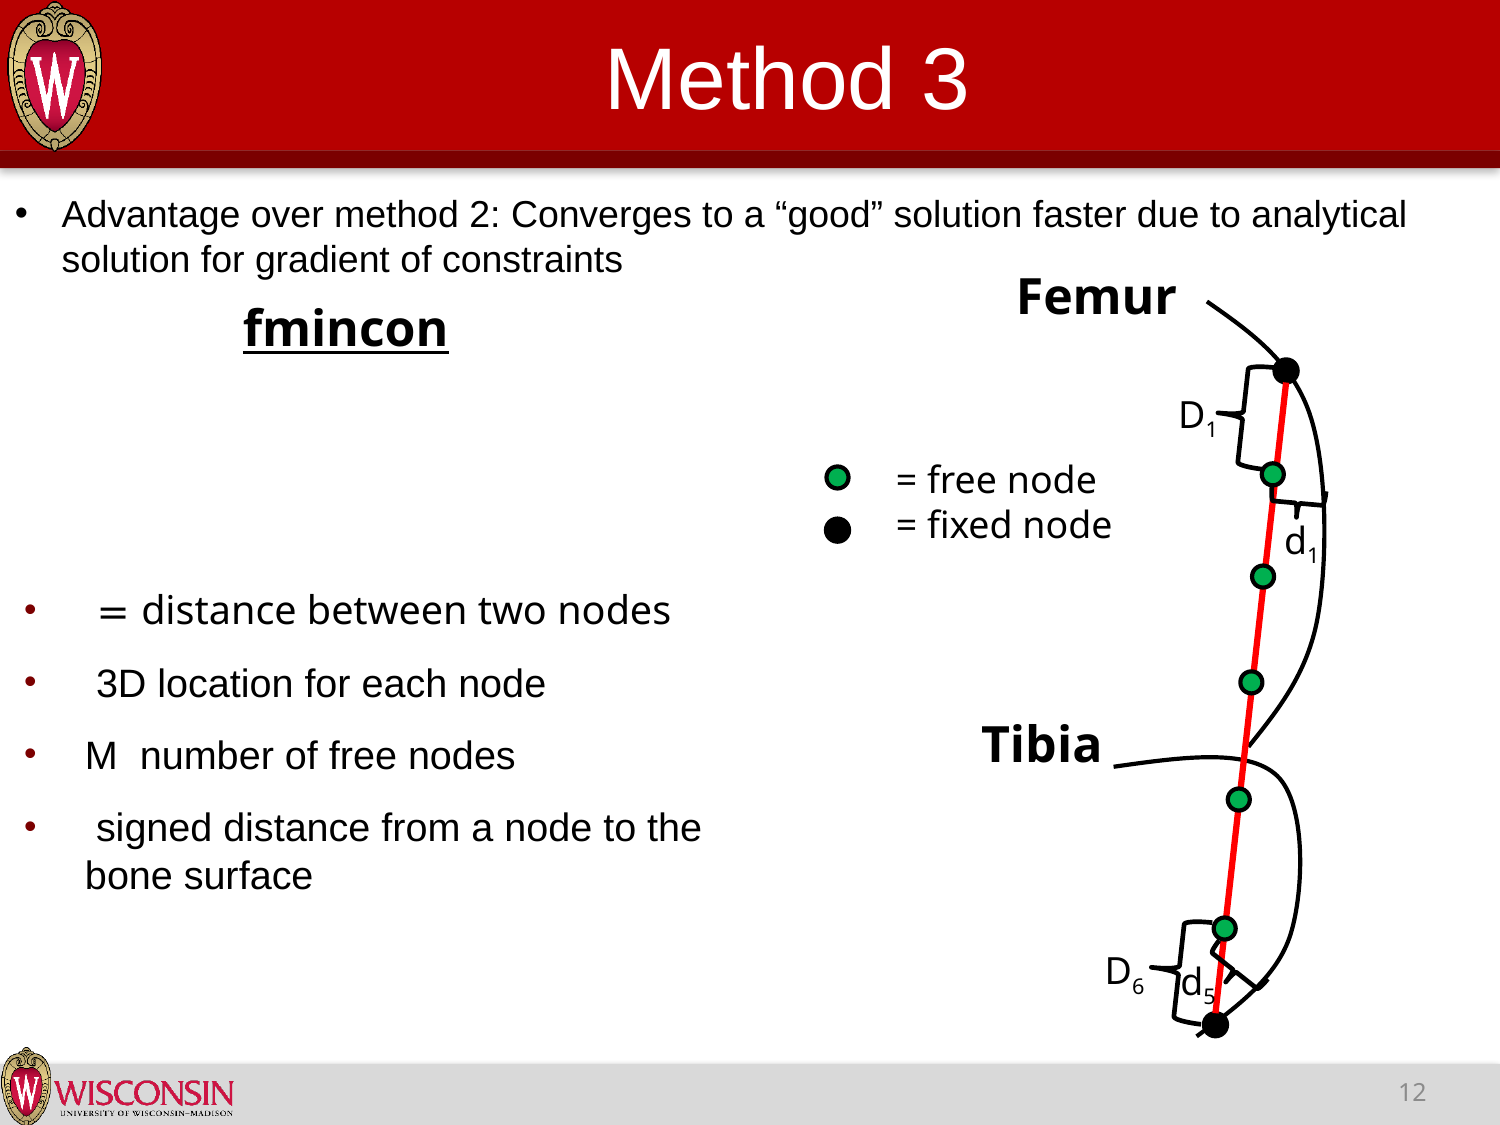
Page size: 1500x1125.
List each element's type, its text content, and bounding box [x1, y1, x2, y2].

picture [7, 1, 102, 152]
title Method 3 [145, 21, 1430, 148]
text_box Advantage over method 2: Converges to a “good” solution faster due to analytical solution for gradient of constraints [0, 182, 1500, 288]
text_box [825, 256, 1334, 1037]
text_box fmincon [226, 289, 466, 365]
picture [1, 1047, 234, 1125]
slide_number 12 [1091, 1063, 1442, 1124]
